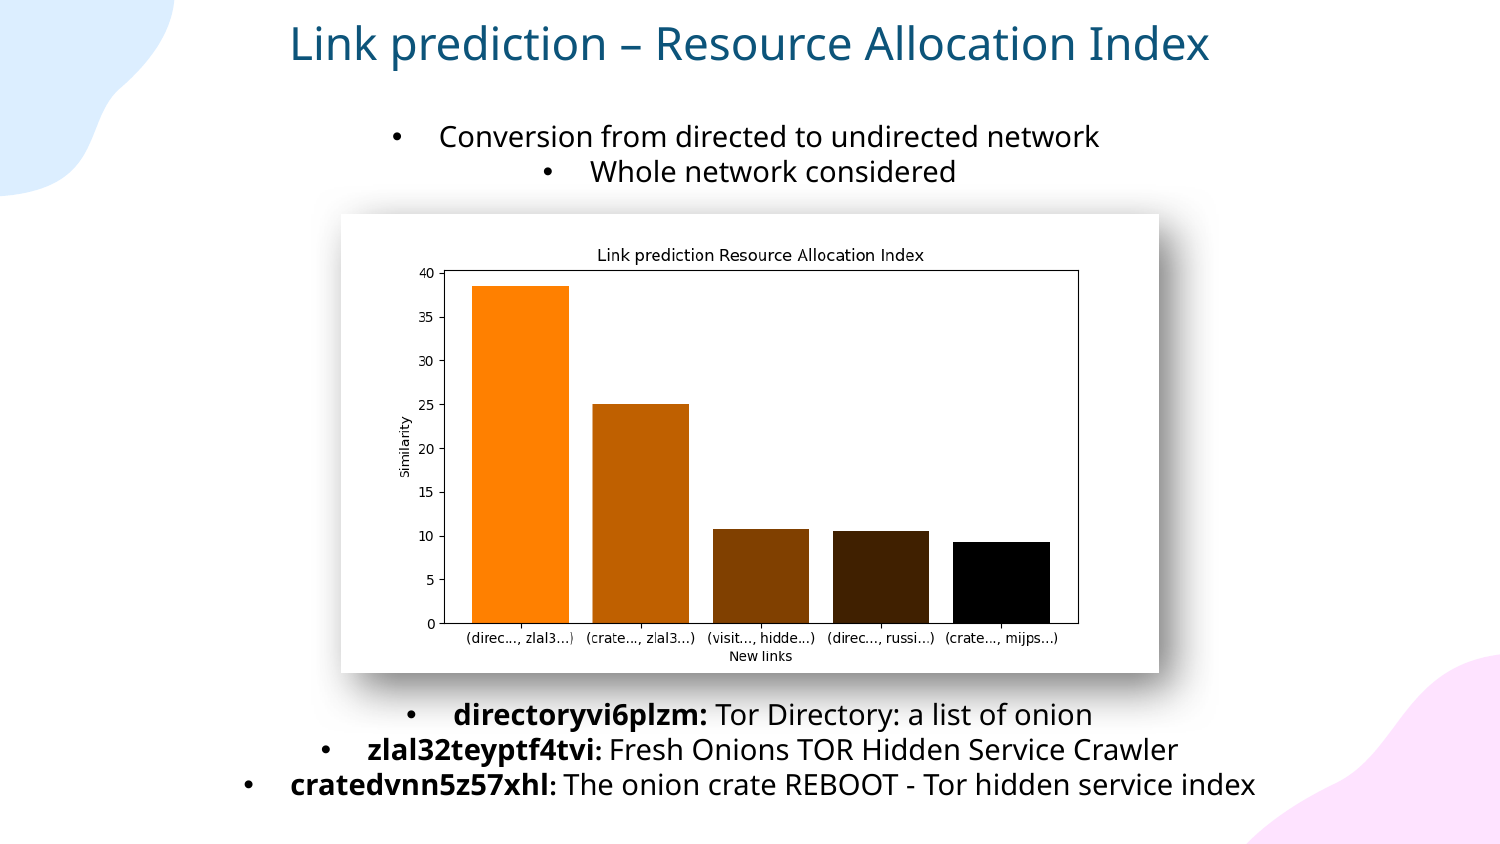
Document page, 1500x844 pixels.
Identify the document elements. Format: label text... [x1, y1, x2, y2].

picture [340, 213, 1160, 673]
text_box Conversion from directed to undirected network Whole network considered [0, 111, 1500, 196]
text_box directoryvi6plzm: Tor Directory: a list of onion zlal32teyptf4tvi: Fresh Onions TOR Hidden Service Crawler cratedvnn5z57xhl: The onion crate REBOOT - Tor hidden service index [0, 689, 1500, 809]
title Link prediction – Resource Allocation Index [0, 0, 1500, 94]
